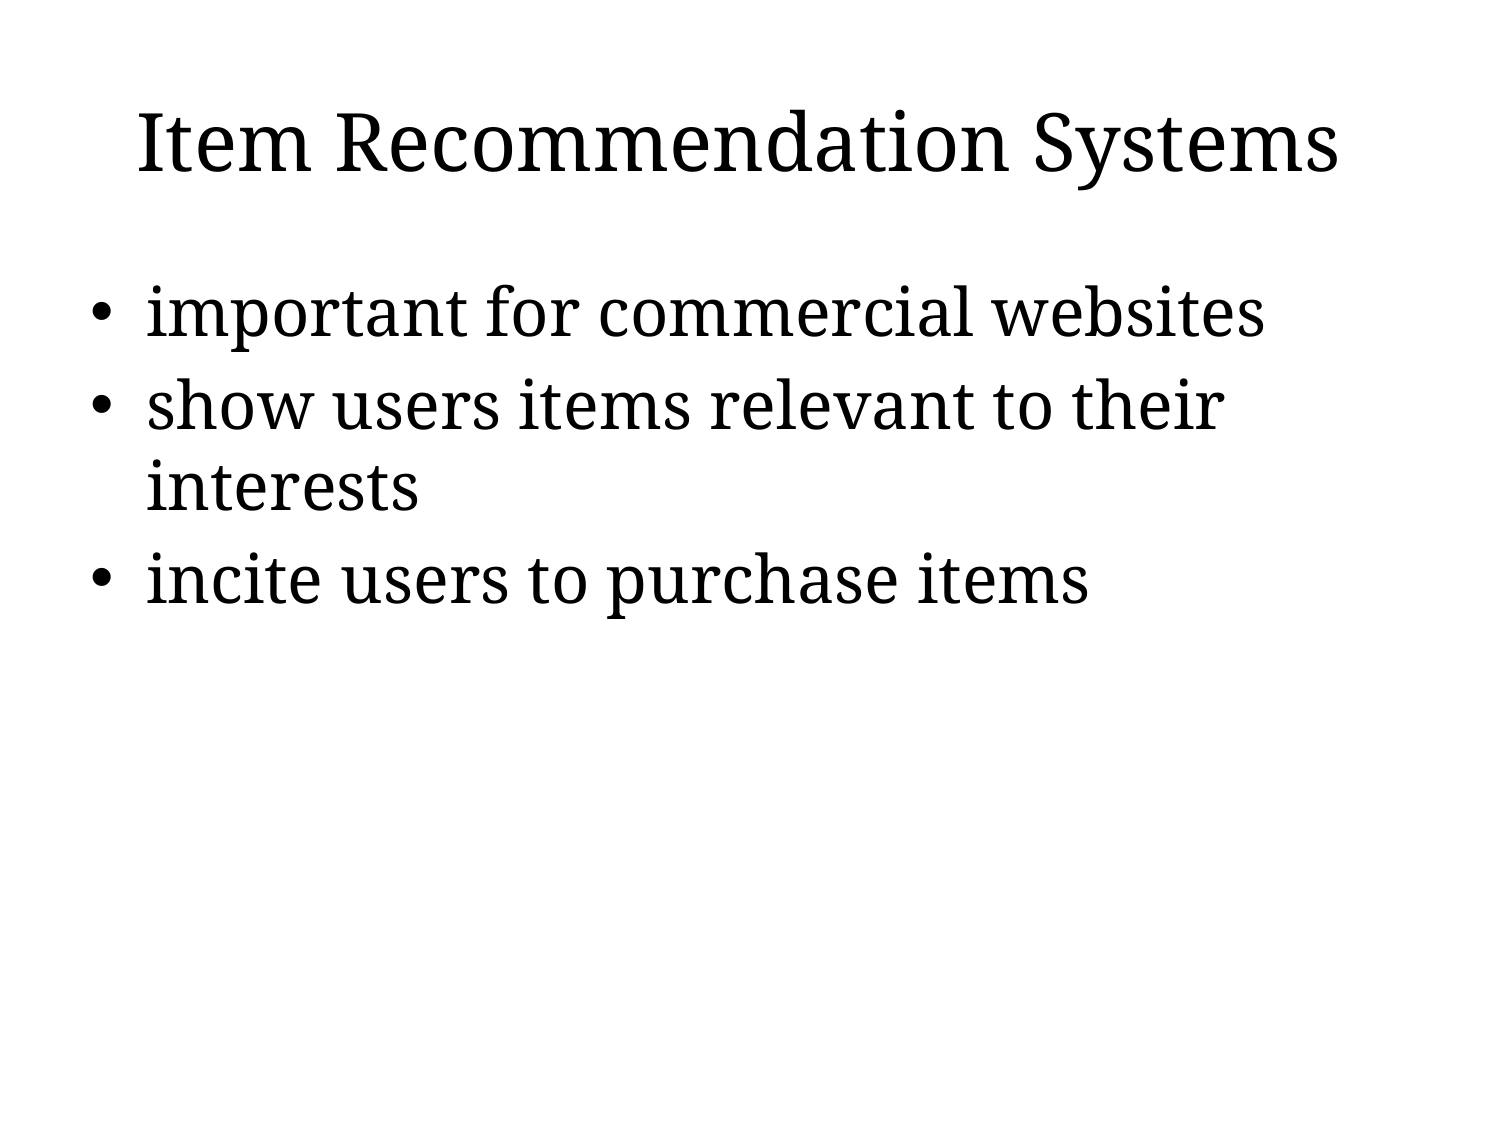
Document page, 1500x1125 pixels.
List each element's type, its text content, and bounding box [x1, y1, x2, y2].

title Item Recommendation Systems [75, 45, 1425, 233]
list important for commercial websites show users items relevant to their interests incite users to purchase items [75, 262, 1425, 1005]
